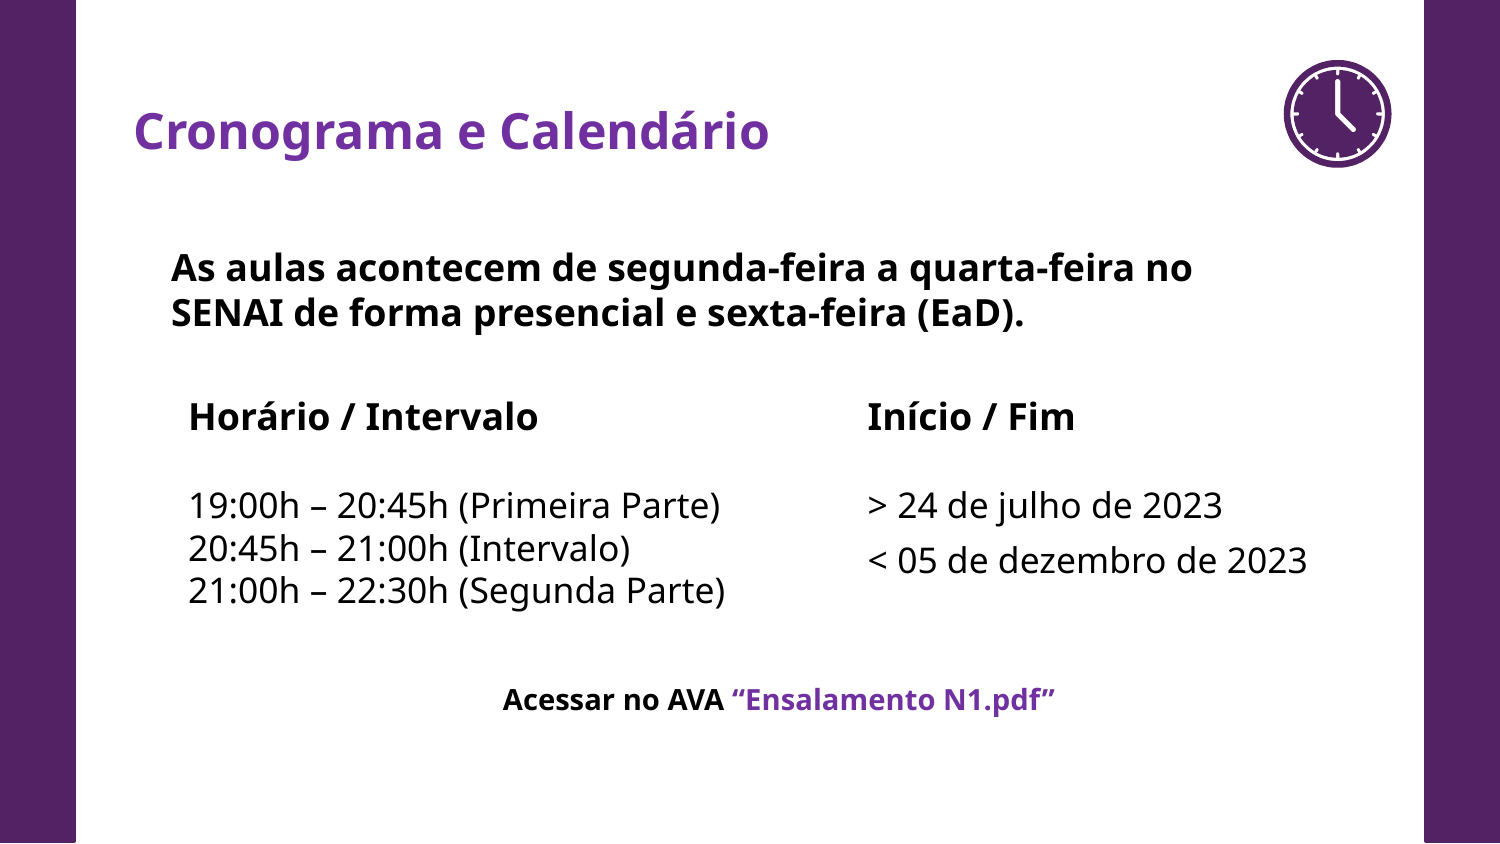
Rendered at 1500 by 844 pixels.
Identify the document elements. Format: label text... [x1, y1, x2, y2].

text_box [0, 0, 76, 843]
text_box Cronograma e Calendário [118, 84, 858, 183]
text_box Acessar no AVA “Ensalamento N1.pdf” [487, 665, 1216, 750]
text_box Horário / Intervalo 19:00h – 20:45h (Primeira Parte) 20:45h – 21:00h (Intervalo) 21:00h – 22:30h (Segunda Parte) [173, 378, 768, 666]
text_box [1424, 0, 1500, 843]
text_box Início / Fim > 24 de julho de 2023 < 05 de dezembro de 2023 [852, 378, 1337, 630]
text_box As aulas acontecem de segunda-feira a quarta-feira no SENAI de forma presencial e sexta-feira (EaD). [156, 228, 1217, 378]
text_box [1283, 59, 1392, 168]
